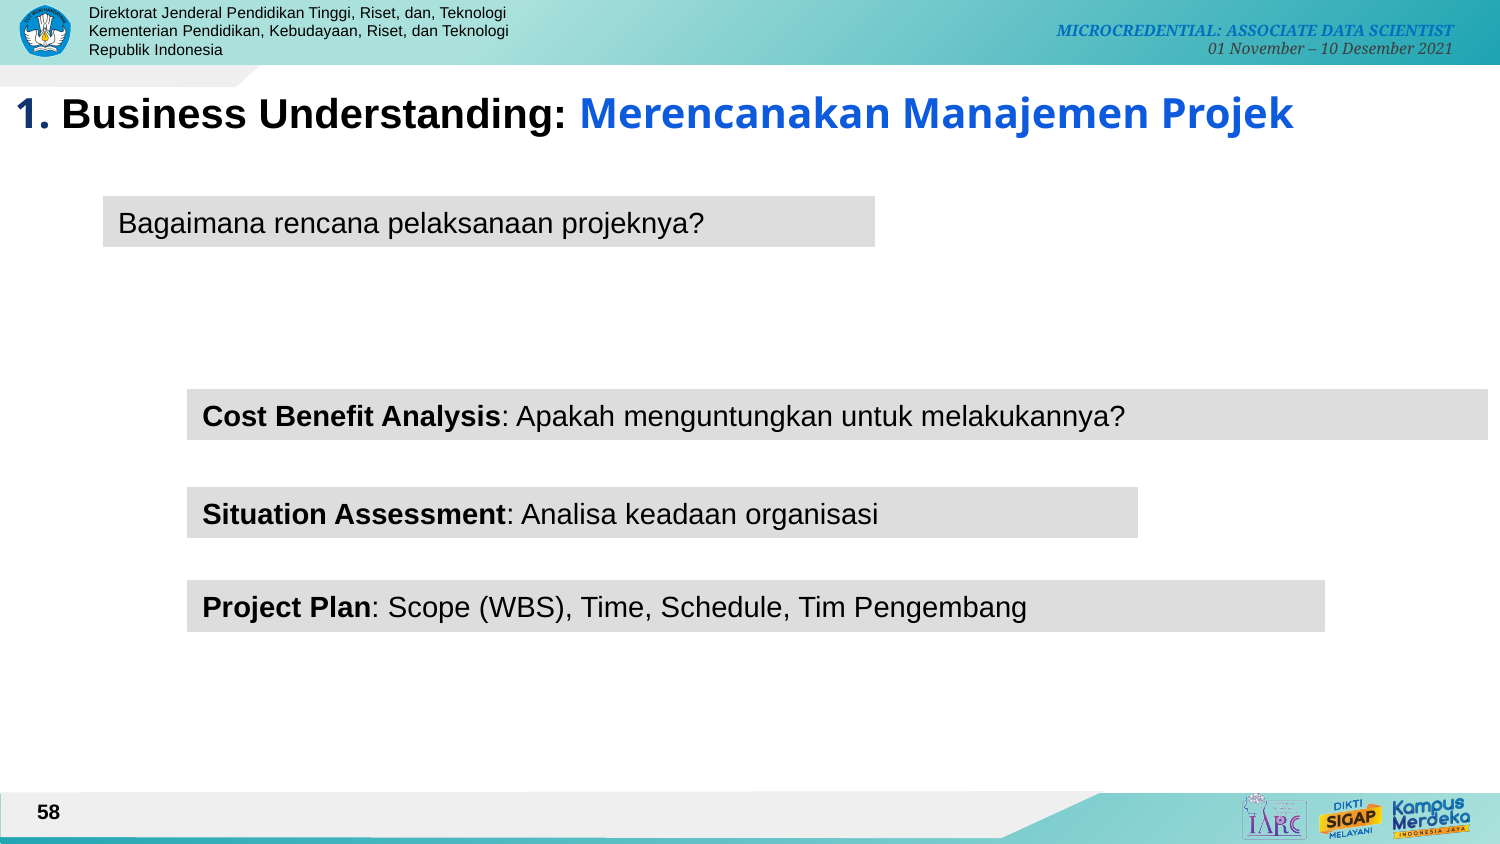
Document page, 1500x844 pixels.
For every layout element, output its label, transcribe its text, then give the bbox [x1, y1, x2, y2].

text_box Cost Benefit Analysis: Apakah menguntungkan untuk melakukannya? [187, 389, 1488, 440]
picture [1237, 790, 1311, 843]
picture [1393, 798, 1470, 839]
text_box 58 [0, 788, 75, 834]
picture [1319, 796, 1382, 842]
text_box Situation Assessment: Analisa keadaan organisasi [187, 487, 1138, 538]
text_box 1. Business Understanding: Merencanakan Manajemen Projek [0, 72, 1500, 166]
text_box Project Plan: Scope (WBS), Time, Schedule, Tim Pengembang [187, 581, 1325, 631]
picture [16, 3, 74, 61]
text_box Bagaimana rencana pelaksanaan projeknya? [103, 196, 875, 247]
